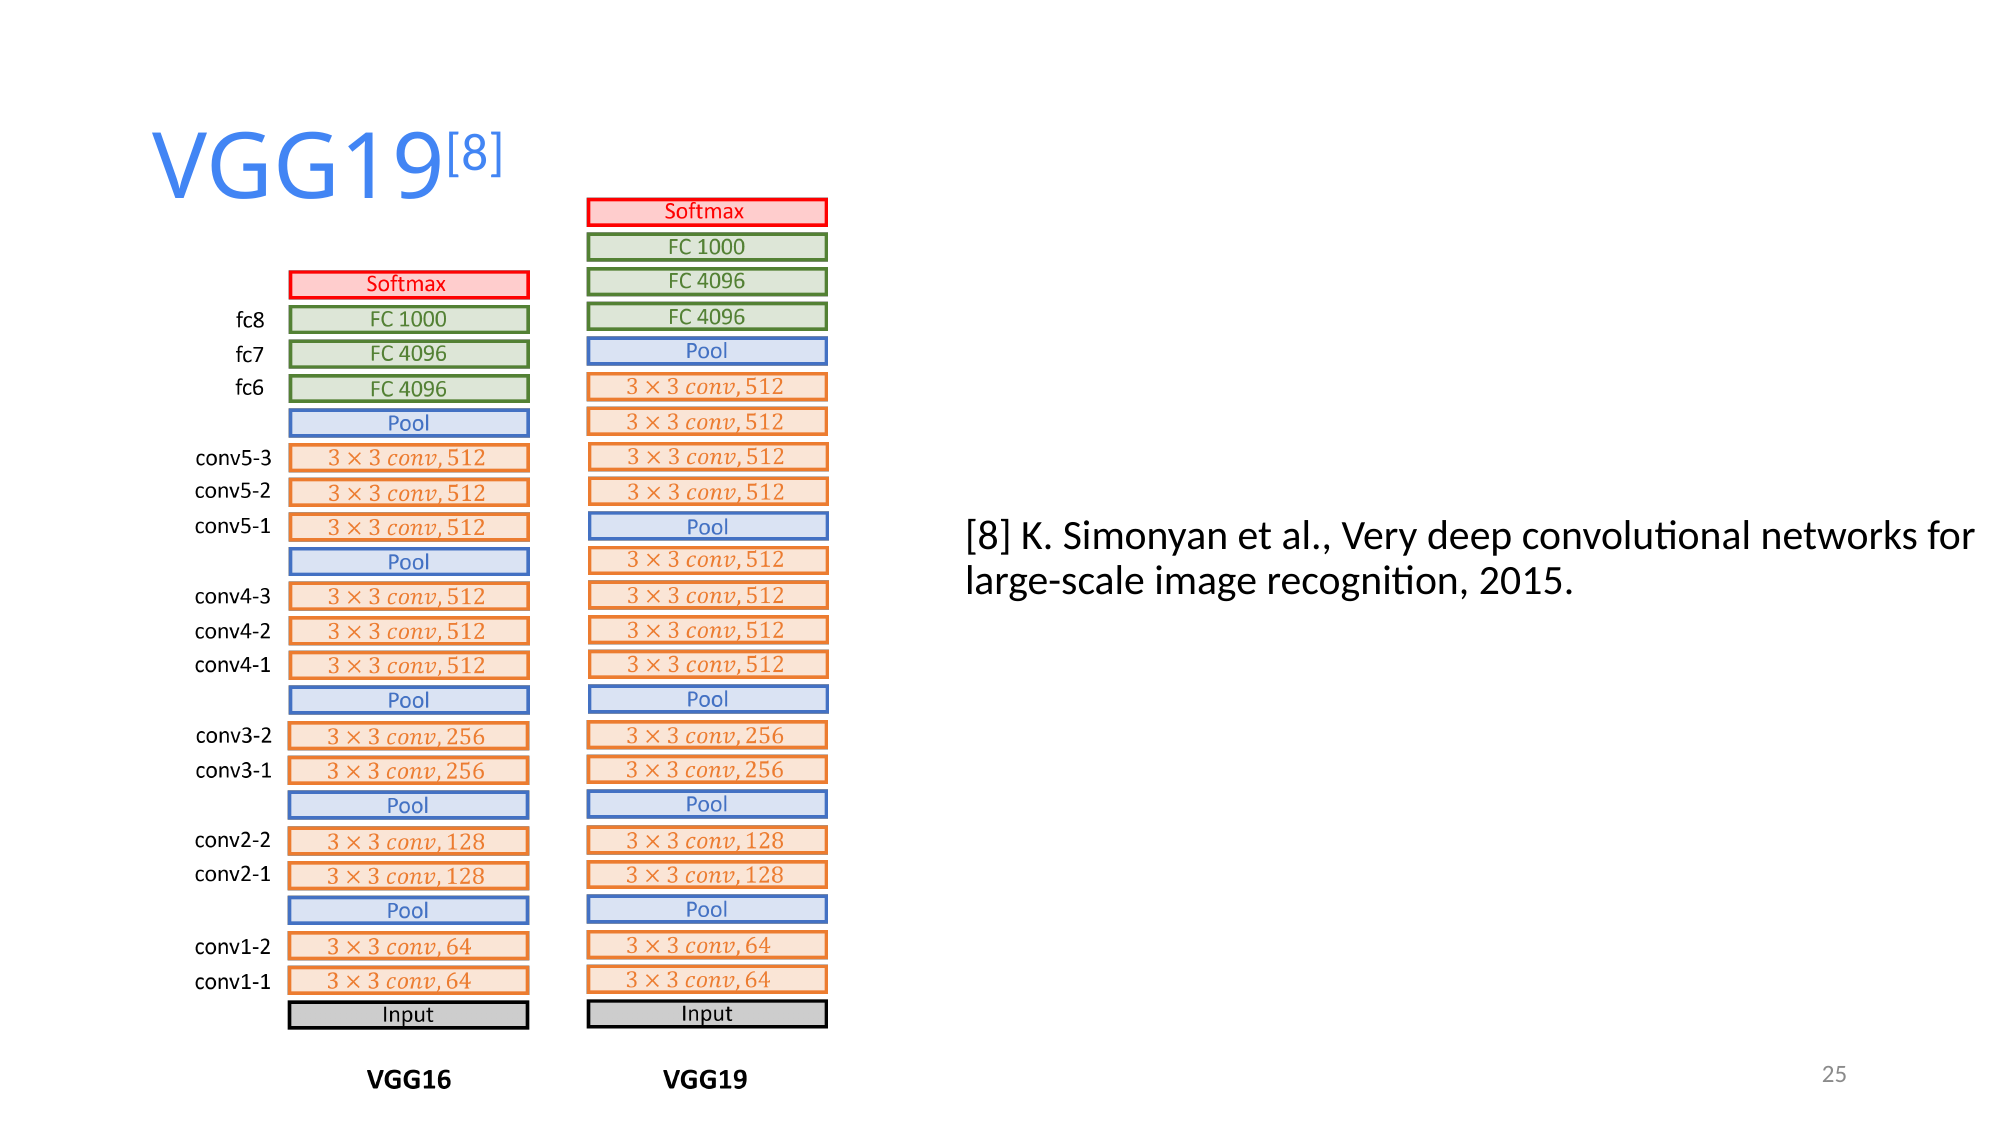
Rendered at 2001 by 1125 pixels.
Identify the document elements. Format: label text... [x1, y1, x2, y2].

text_box [8] K. Simonyan et al., Very deep convolutional networks for large-scale image recognition, 2015. [949, 506, 2000, 619]
slide_number 24 [1412, 1042, 1863, 1103]
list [179, 189, 829, 1114]
title VGG19[8] [137, 59, 1863, 278]
